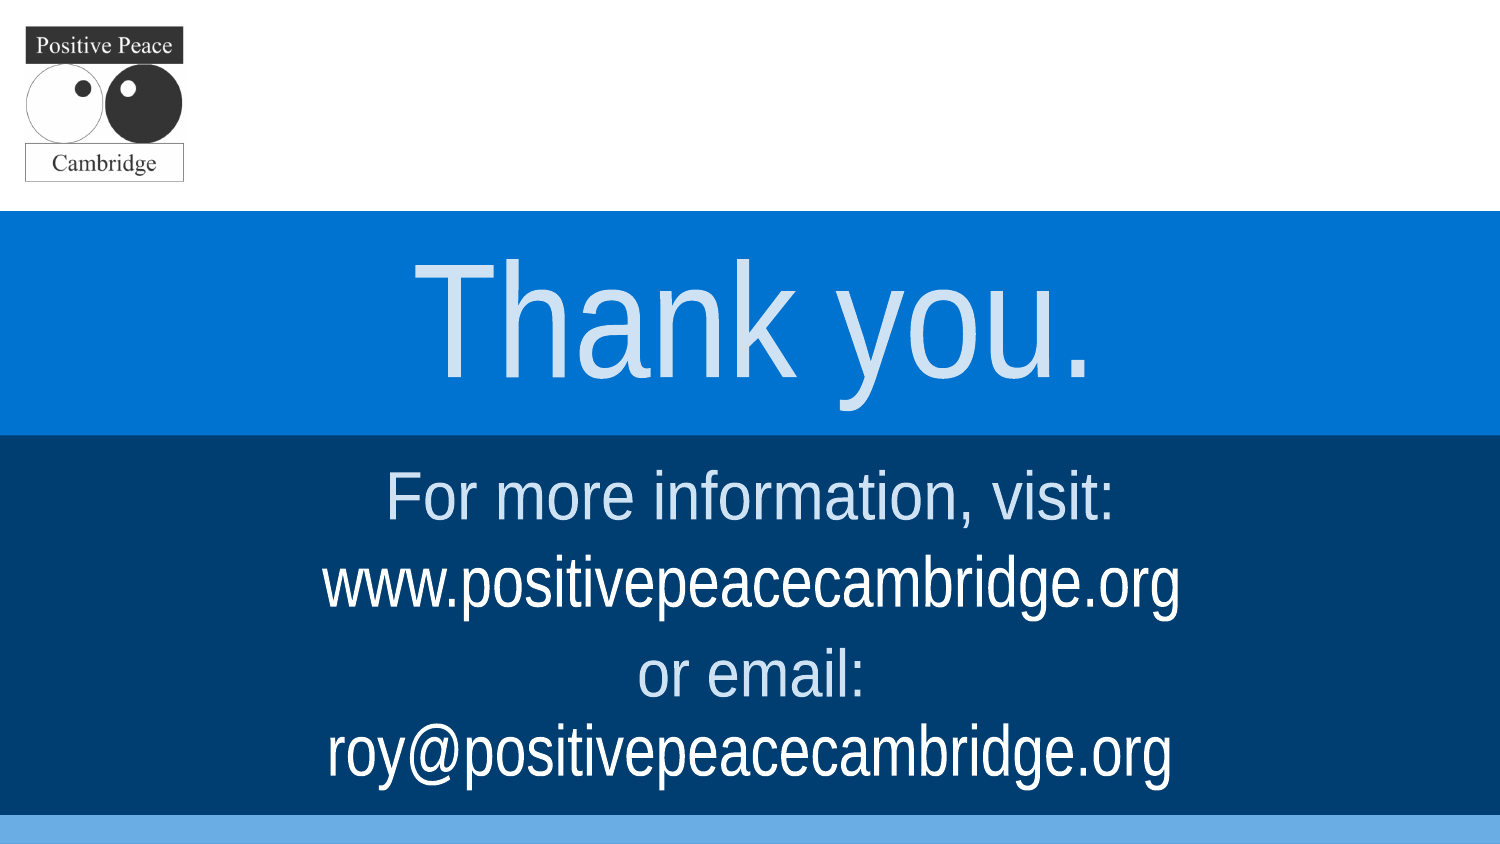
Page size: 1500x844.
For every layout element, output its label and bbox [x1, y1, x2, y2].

text_box [0, 435, 1500, 815]
picture [24, 24, 187, 184]
text_box [0, 0, 1500, 211]
text_box [0, 815, 1500, 844]
